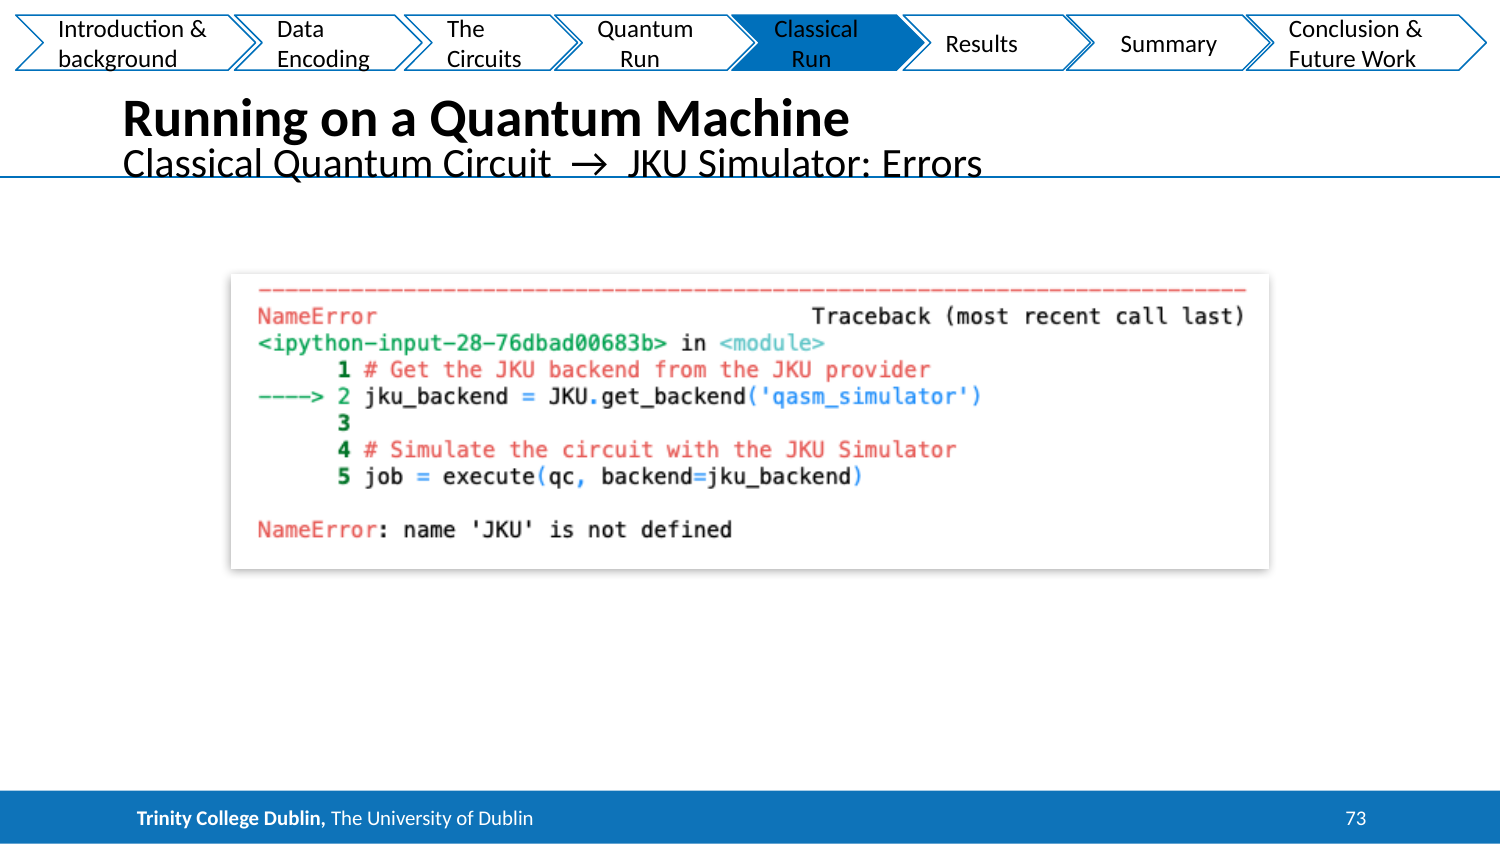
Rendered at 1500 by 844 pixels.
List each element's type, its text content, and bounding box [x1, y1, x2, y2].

list Classical Quantum Circuit → JKU Simulator: Errors [122, 135, 1367, 187]
text_box Conclusion & Future Work [1246, 15, 1487, 71]
text_box The Circuits [404, 15, 578, 71]
text_box Data Encoding [234, 15, 423, 71]
text_box Quantum Run [554, 15, 755, 71]
text_box Introduction & background [15, 15, 256, 71]
picture [230, 274, 1269, 569]
text_box Summary [1066, 15, 1270, 71]
text_box Results [903, 15, 1091, 71]
title Running on a Quantum Machine [110, 78, 1355, 148]
text_box Classical Run [731, 15, 924, 71]
